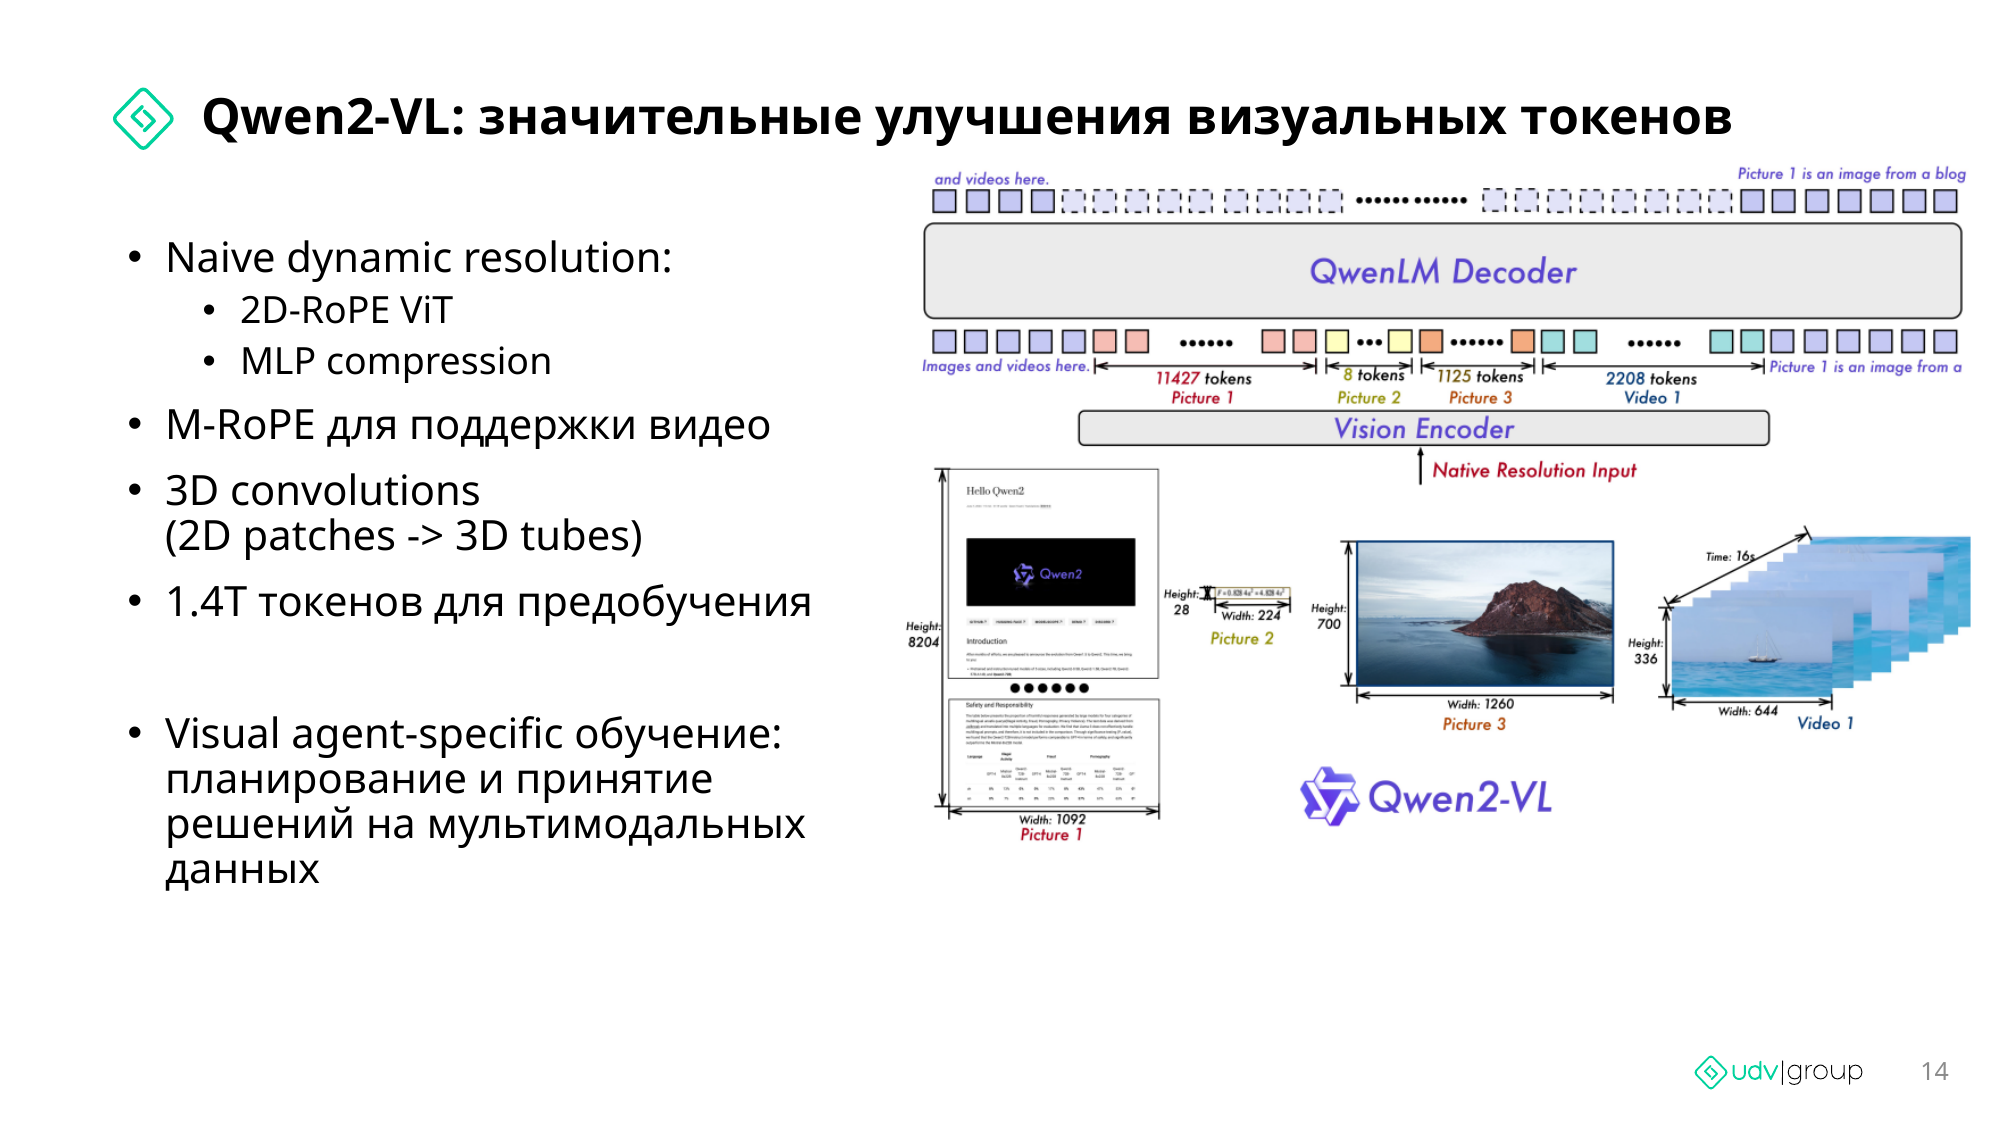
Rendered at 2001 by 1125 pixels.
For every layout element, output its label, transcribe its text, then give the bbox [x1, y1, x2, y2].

title Qwen2-VL: значительные улучшения визуальных токенов [186, 86, 1863, 151]
list Naive dynamic resolution: 2D-RoPE ViT MLP compression M-RoPE для поддержки видео 3D convolutions (2D patches -> 3D tubes) 1.4T токенов для предобучения Visual agent-specific обучение: планирование и принятие решений на мультимодальных данных [112, 228, 874, 1079]
picture [897, 162, 1982, 854]
slide_number 14 [1879, 1042, 1964, 1103]
